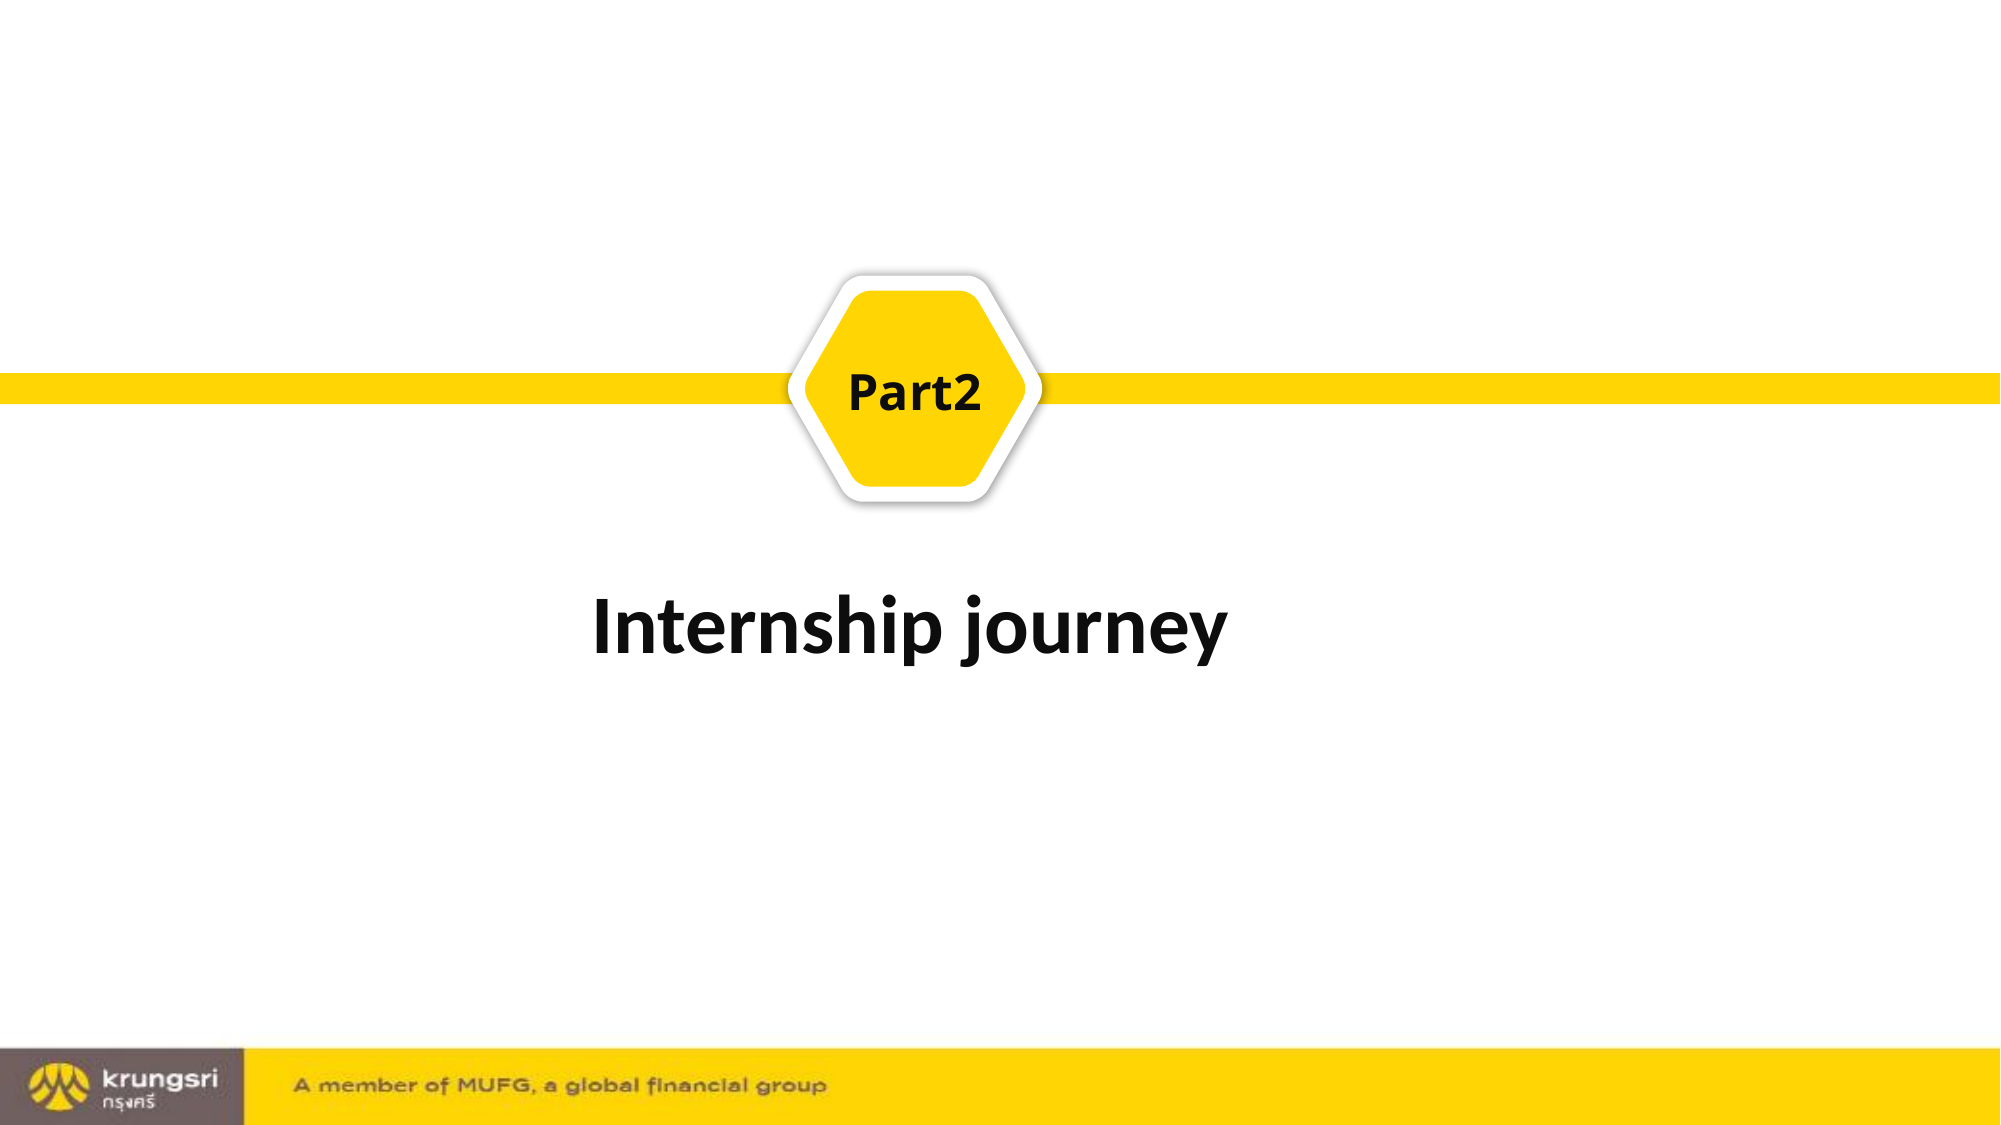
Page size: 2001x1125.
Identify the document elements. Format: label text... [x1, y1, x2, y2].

text_box [0, 372, 785, 405]
picture [0, 0, 2001, 1125]
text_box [787, 275, 1043, 502]
text_box [1047, 372, 2000, 405]
text_box Internship journey [456, 562, 1365, 678]
